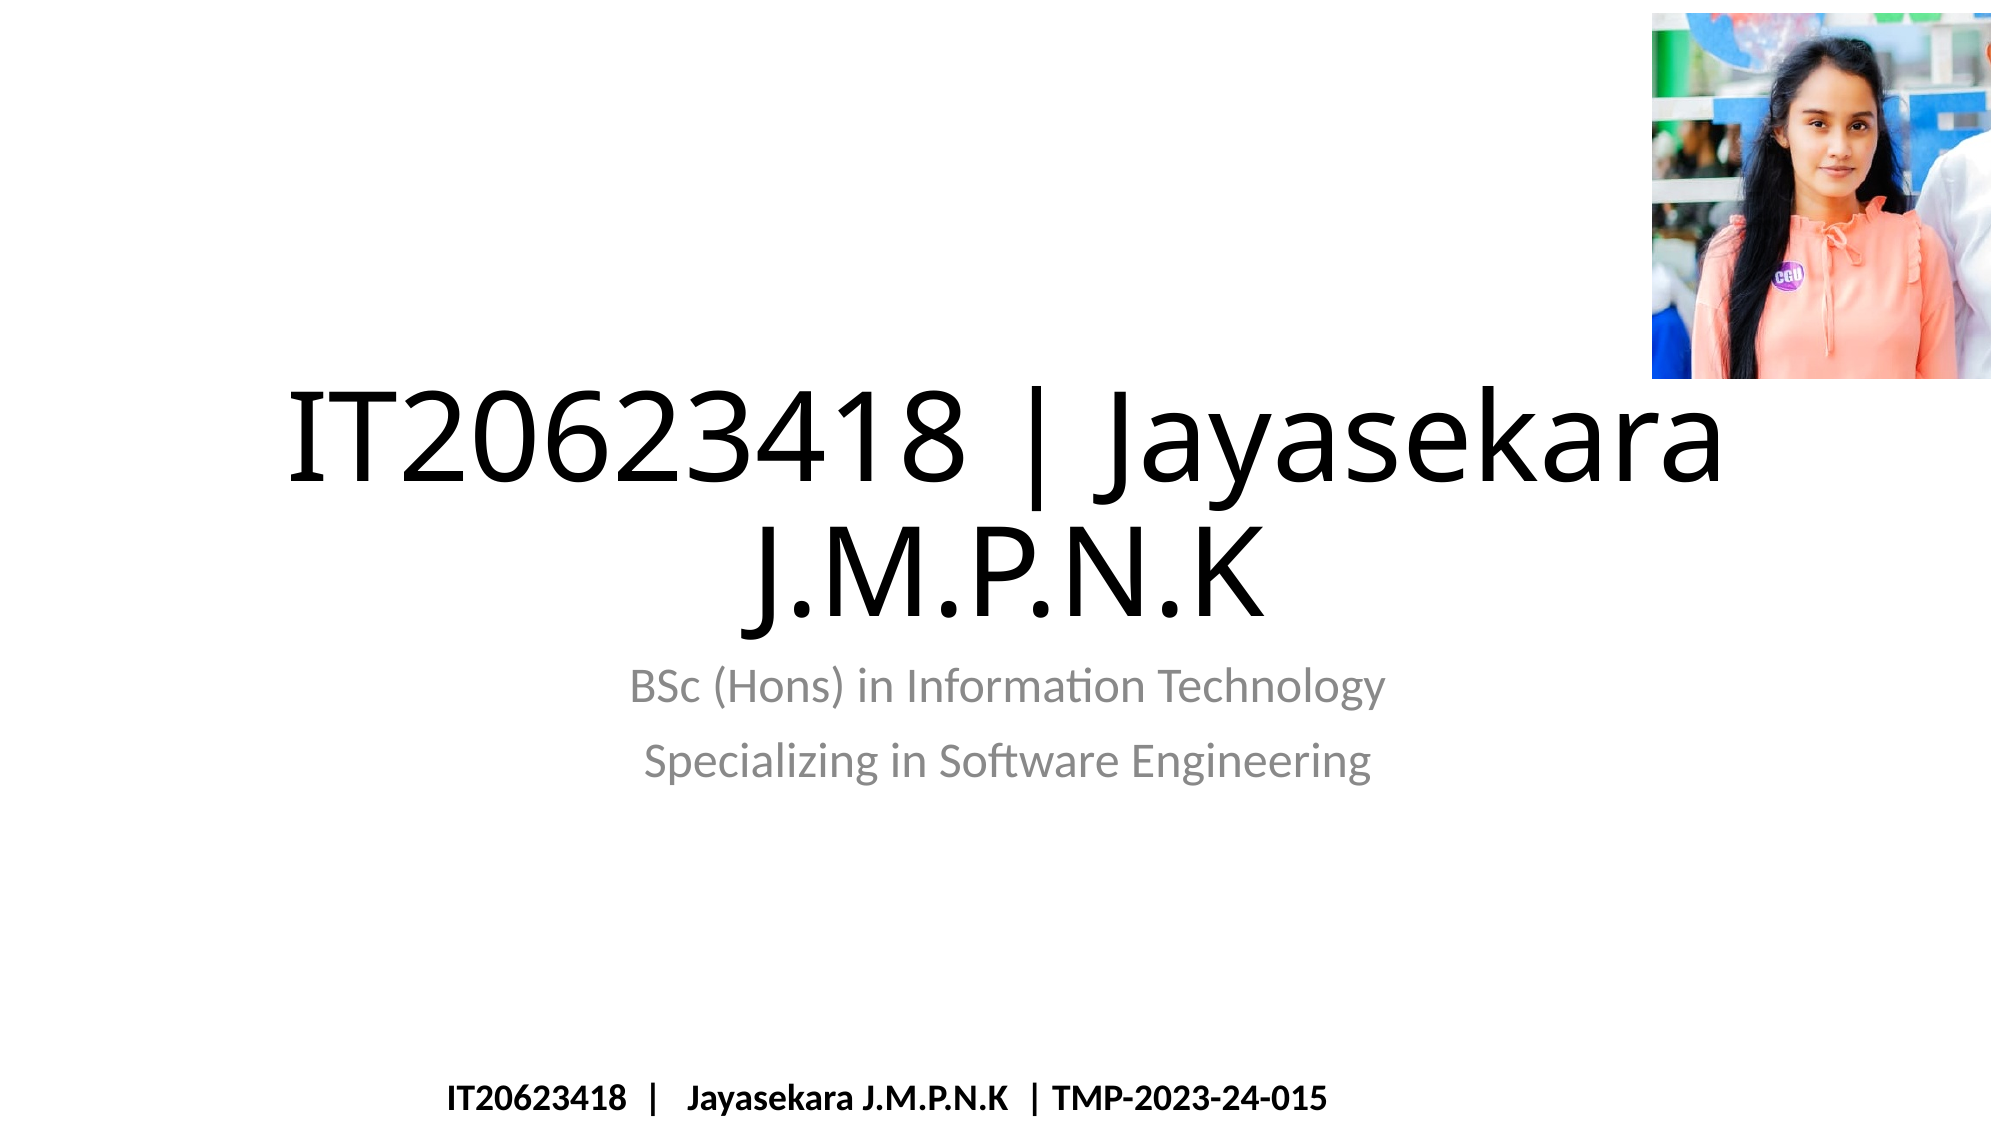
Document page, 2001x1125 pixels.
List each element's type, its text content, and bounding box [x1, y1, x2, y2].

list BSc (Hons) in Information Technology Specializing in Software Engineering [157, 651, 1858, 885]
text_box IT20623418 | Jayasekara J.M.P.N.K | TMP-2023-24-015 [431, 1064, 1551, 1125]
title IT20623418 | Jayasekara J.M.P.N.K [157, 510, 1858, 651]
picture [1652, 13, 1991, 379]
